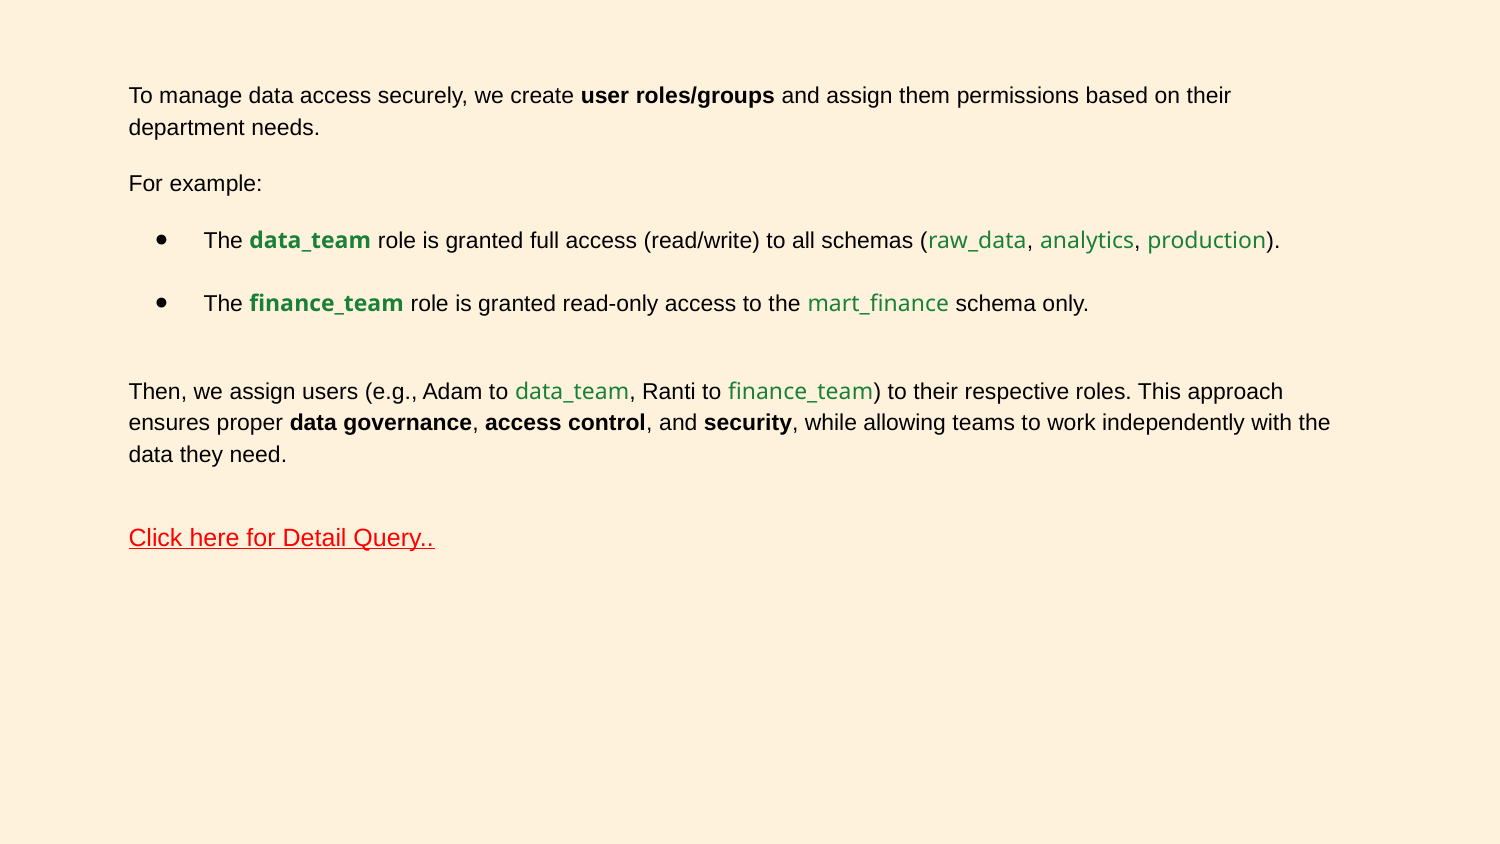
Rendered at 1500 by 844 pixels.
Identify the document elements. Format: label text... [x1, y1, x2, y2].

text_box To manage data access securely, we create user roles/groups and assign them permissions based on their department needs. For example: The data_team role is granted full access (read/write) to all schemas (raw_data, analytics, production). The finance_team role is granted read-only access to the mart_finance schema only. Then, we assign users (e.g., Adam to data_team, Ranti to finance_team) to their respective roles. This approach ensures proper data governance, access control, and security, while allowing teams to work independently with the data they need. Click here for Detail Query.. [113, 61, 1367, 770]
